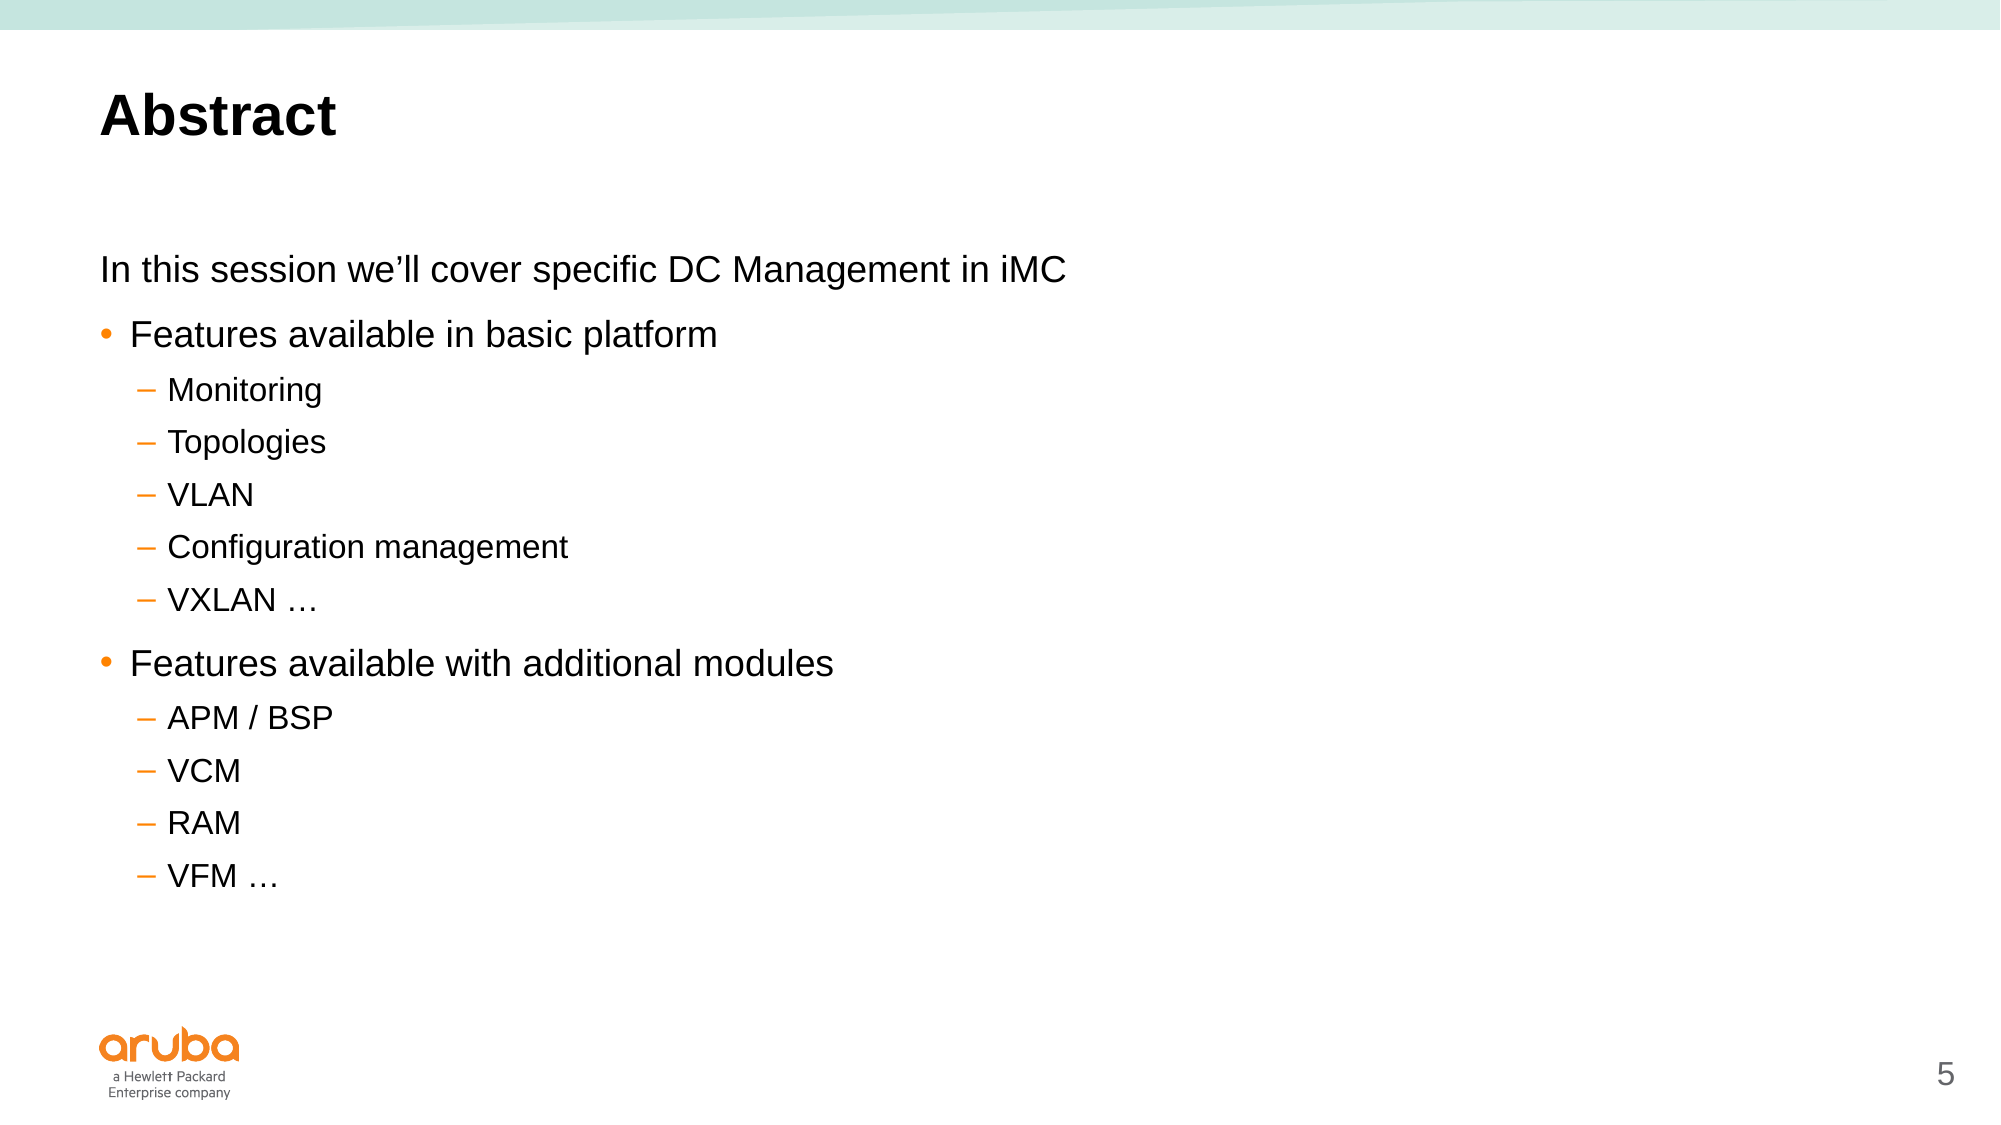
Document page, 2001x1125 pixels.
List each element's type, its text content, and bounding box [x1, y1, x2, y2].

title Abstract [99, 85, 1900, 225]
picture [99, 1026, 239, 1100]
list In this session we’ll cover specific DC Management in iMC Features available in basic platform Monitoring Topologies VLAN Configuration management VXLAN … Features available with additional modules APM / BSP VCM RAM VFM … [99, 249, 1900, 1000]
